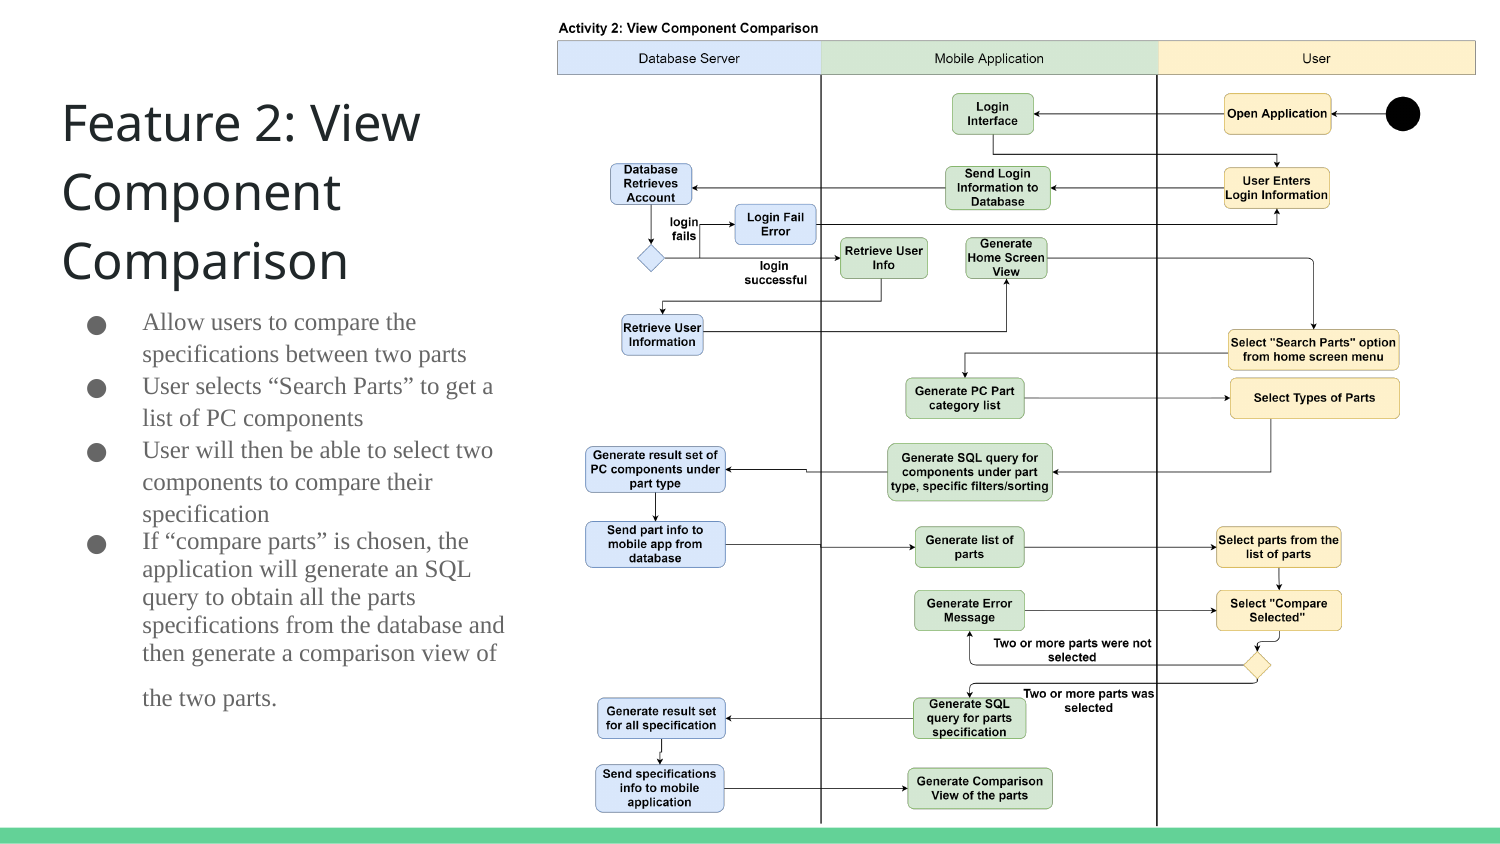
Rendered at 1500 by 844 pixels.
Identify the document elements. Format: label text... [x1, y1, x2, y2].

title Feature 2: View Component Comparison [46, 72, 534, 311]
list Allow users to compare the specifications between two parts User selects “Search Parts” to get a list of PC components User will then be able to select two components to compare their specification If “compare parts” is chosen, the application will generate an SQL query to obtain all the parts specifications from the database and then generate a comparison view of the two parts. [52, 289, 534, 749]
picture [540, 16, 1476, 827]
